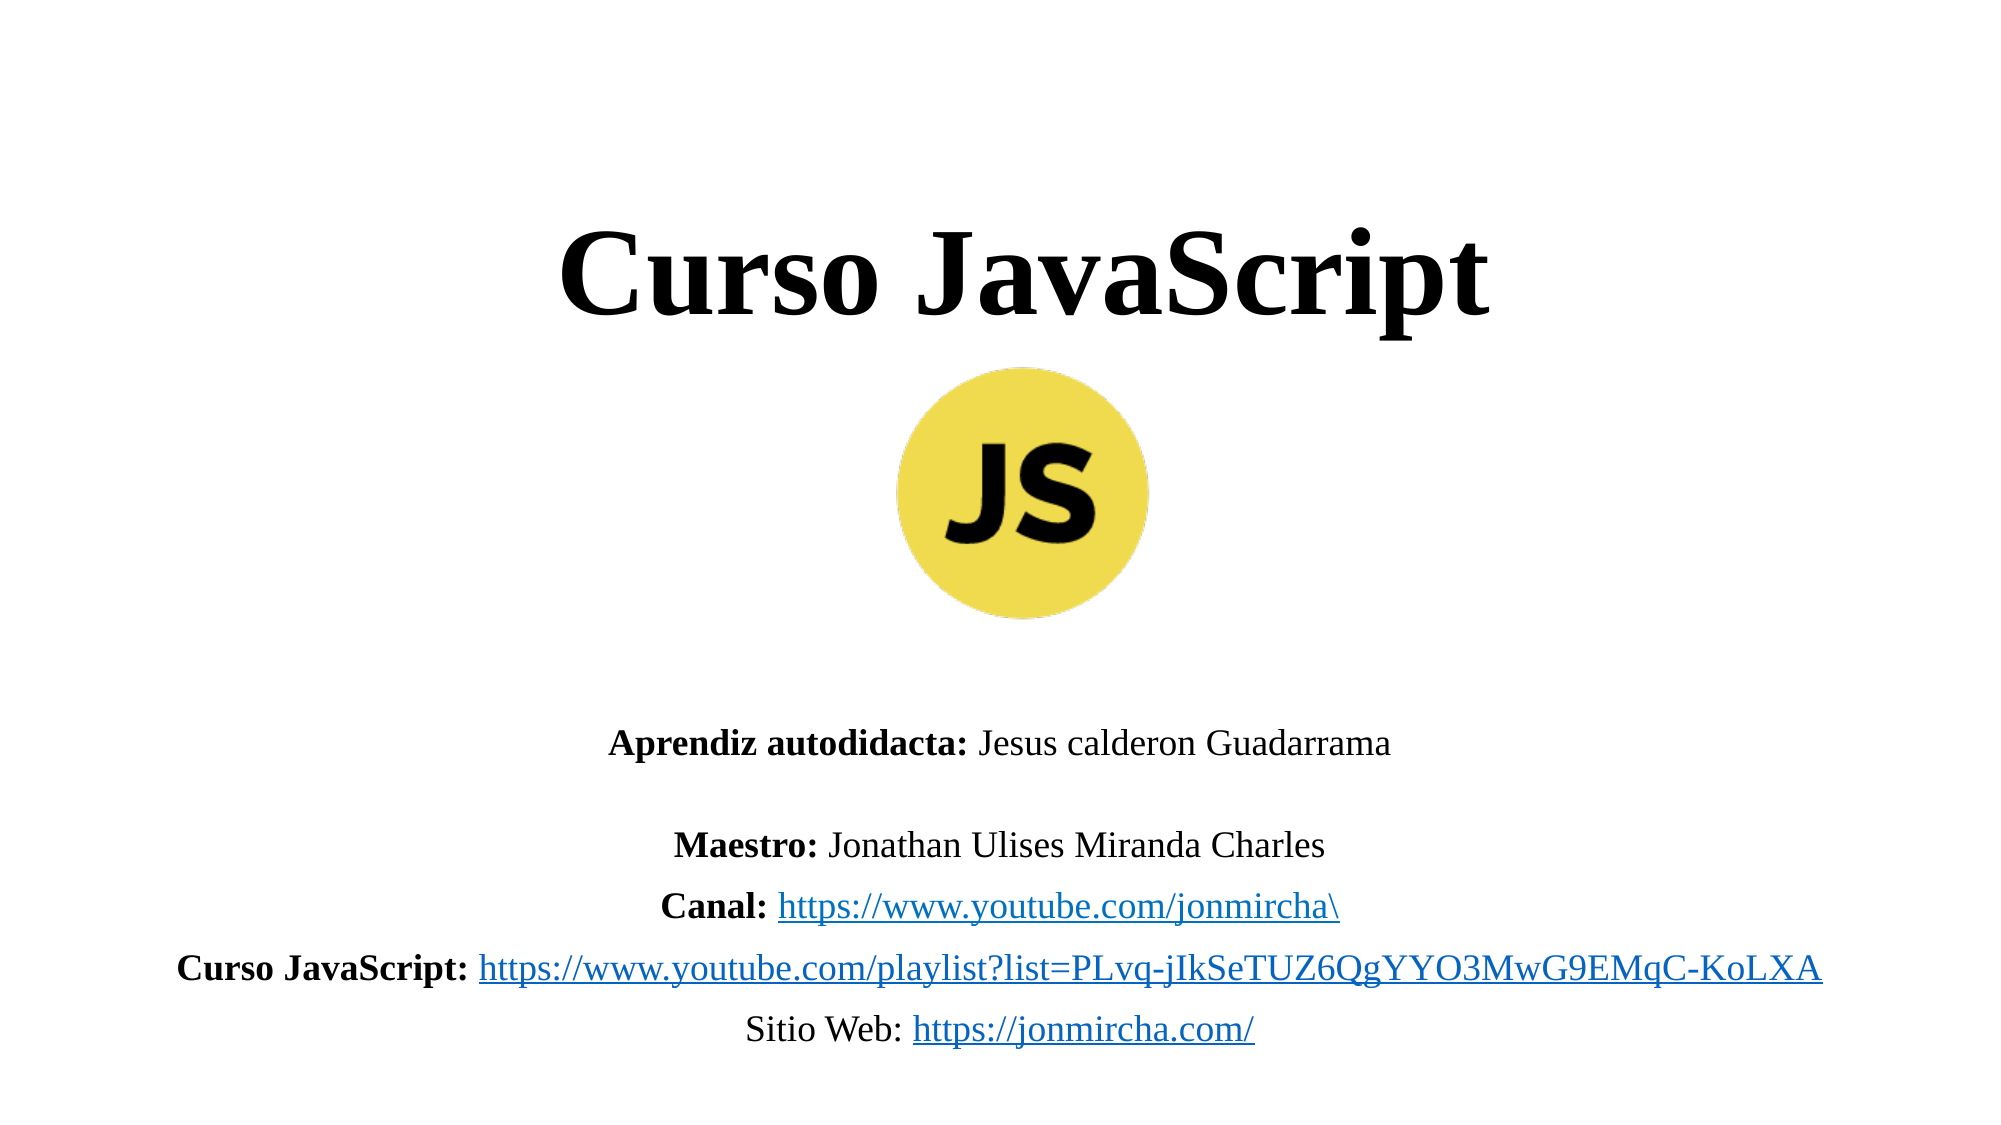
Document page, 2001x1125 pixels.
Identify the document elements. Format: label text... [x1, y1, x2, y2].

title Curso JavaScript [273, 154, 1774, 350]
subtitle Aprendiz autodidacta: Jesus calderon Guadarrama Maestro: Jonathan Ulises Miranda Charles Canal: https://www.youtube.com/jonmircha\ Curso JavaScript: https://www.youtube.com/playlist?list=PLvq-jIkSeTUZ6QgYYO3MwG9EMqC-KoLXA Sitio Web: https://jonmircha.com/ [50, 715, 1950, 1106]
picture [878, 349, 1168, 638]
